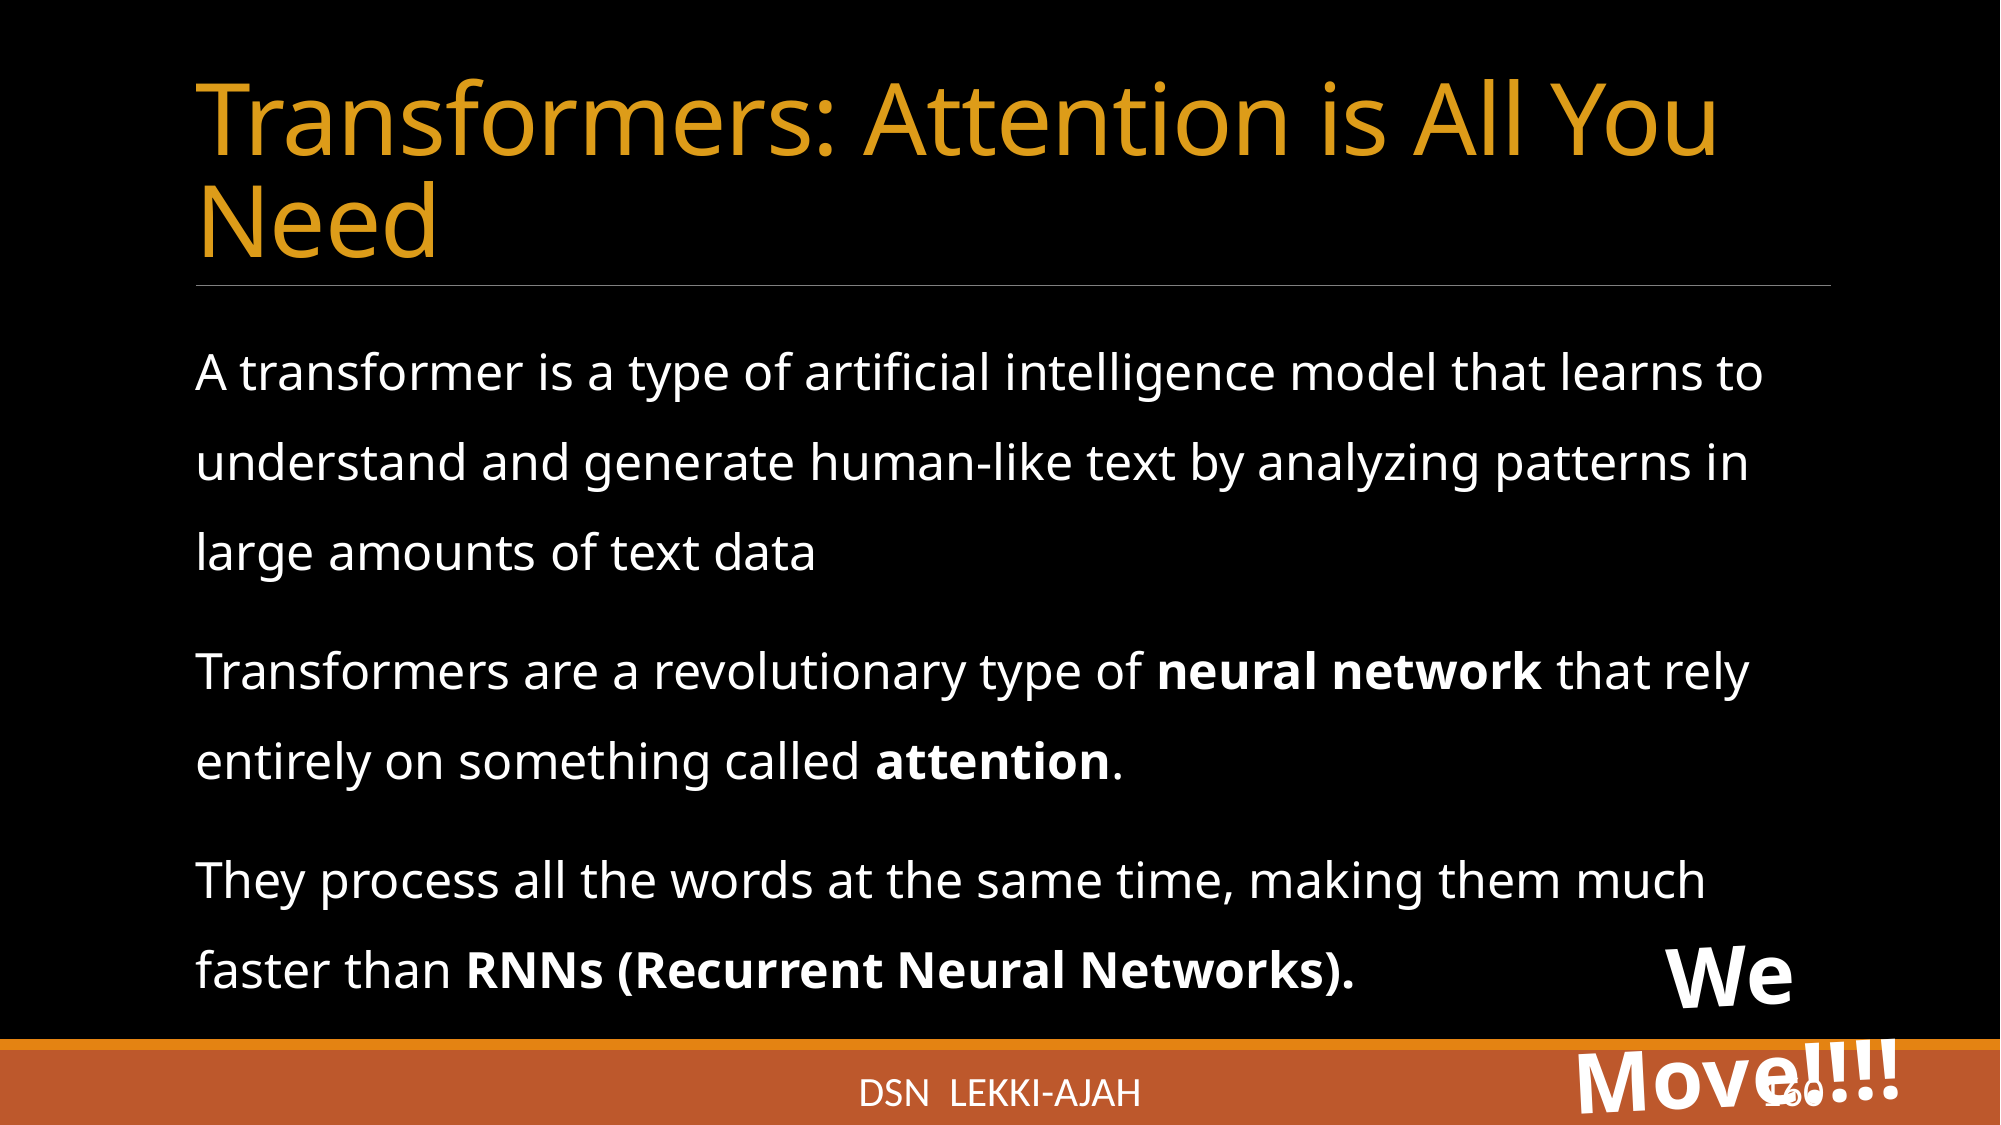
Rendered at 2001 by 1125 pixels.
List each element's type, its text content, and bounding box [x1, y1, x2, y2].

text_box We Move!!!! [1483, 903, 1986, 1125]
list A transformer is a type of artificial intelligence model that learns to understand and generate human-like text by analyzing patterns in large amounts of text data Transformers are a revolutionary type of neural network that rely entirely on something called attention. They process all the words at the same time, making them much faster than RNNs (Recurrent Neural Networks). [180, 302, 1830, 1027]
title Transformers: Attention is All You Need [180, 47, 1830, 285]
footer DSN LEKKI-AJAH [604, 1059, 1396, 1120]
